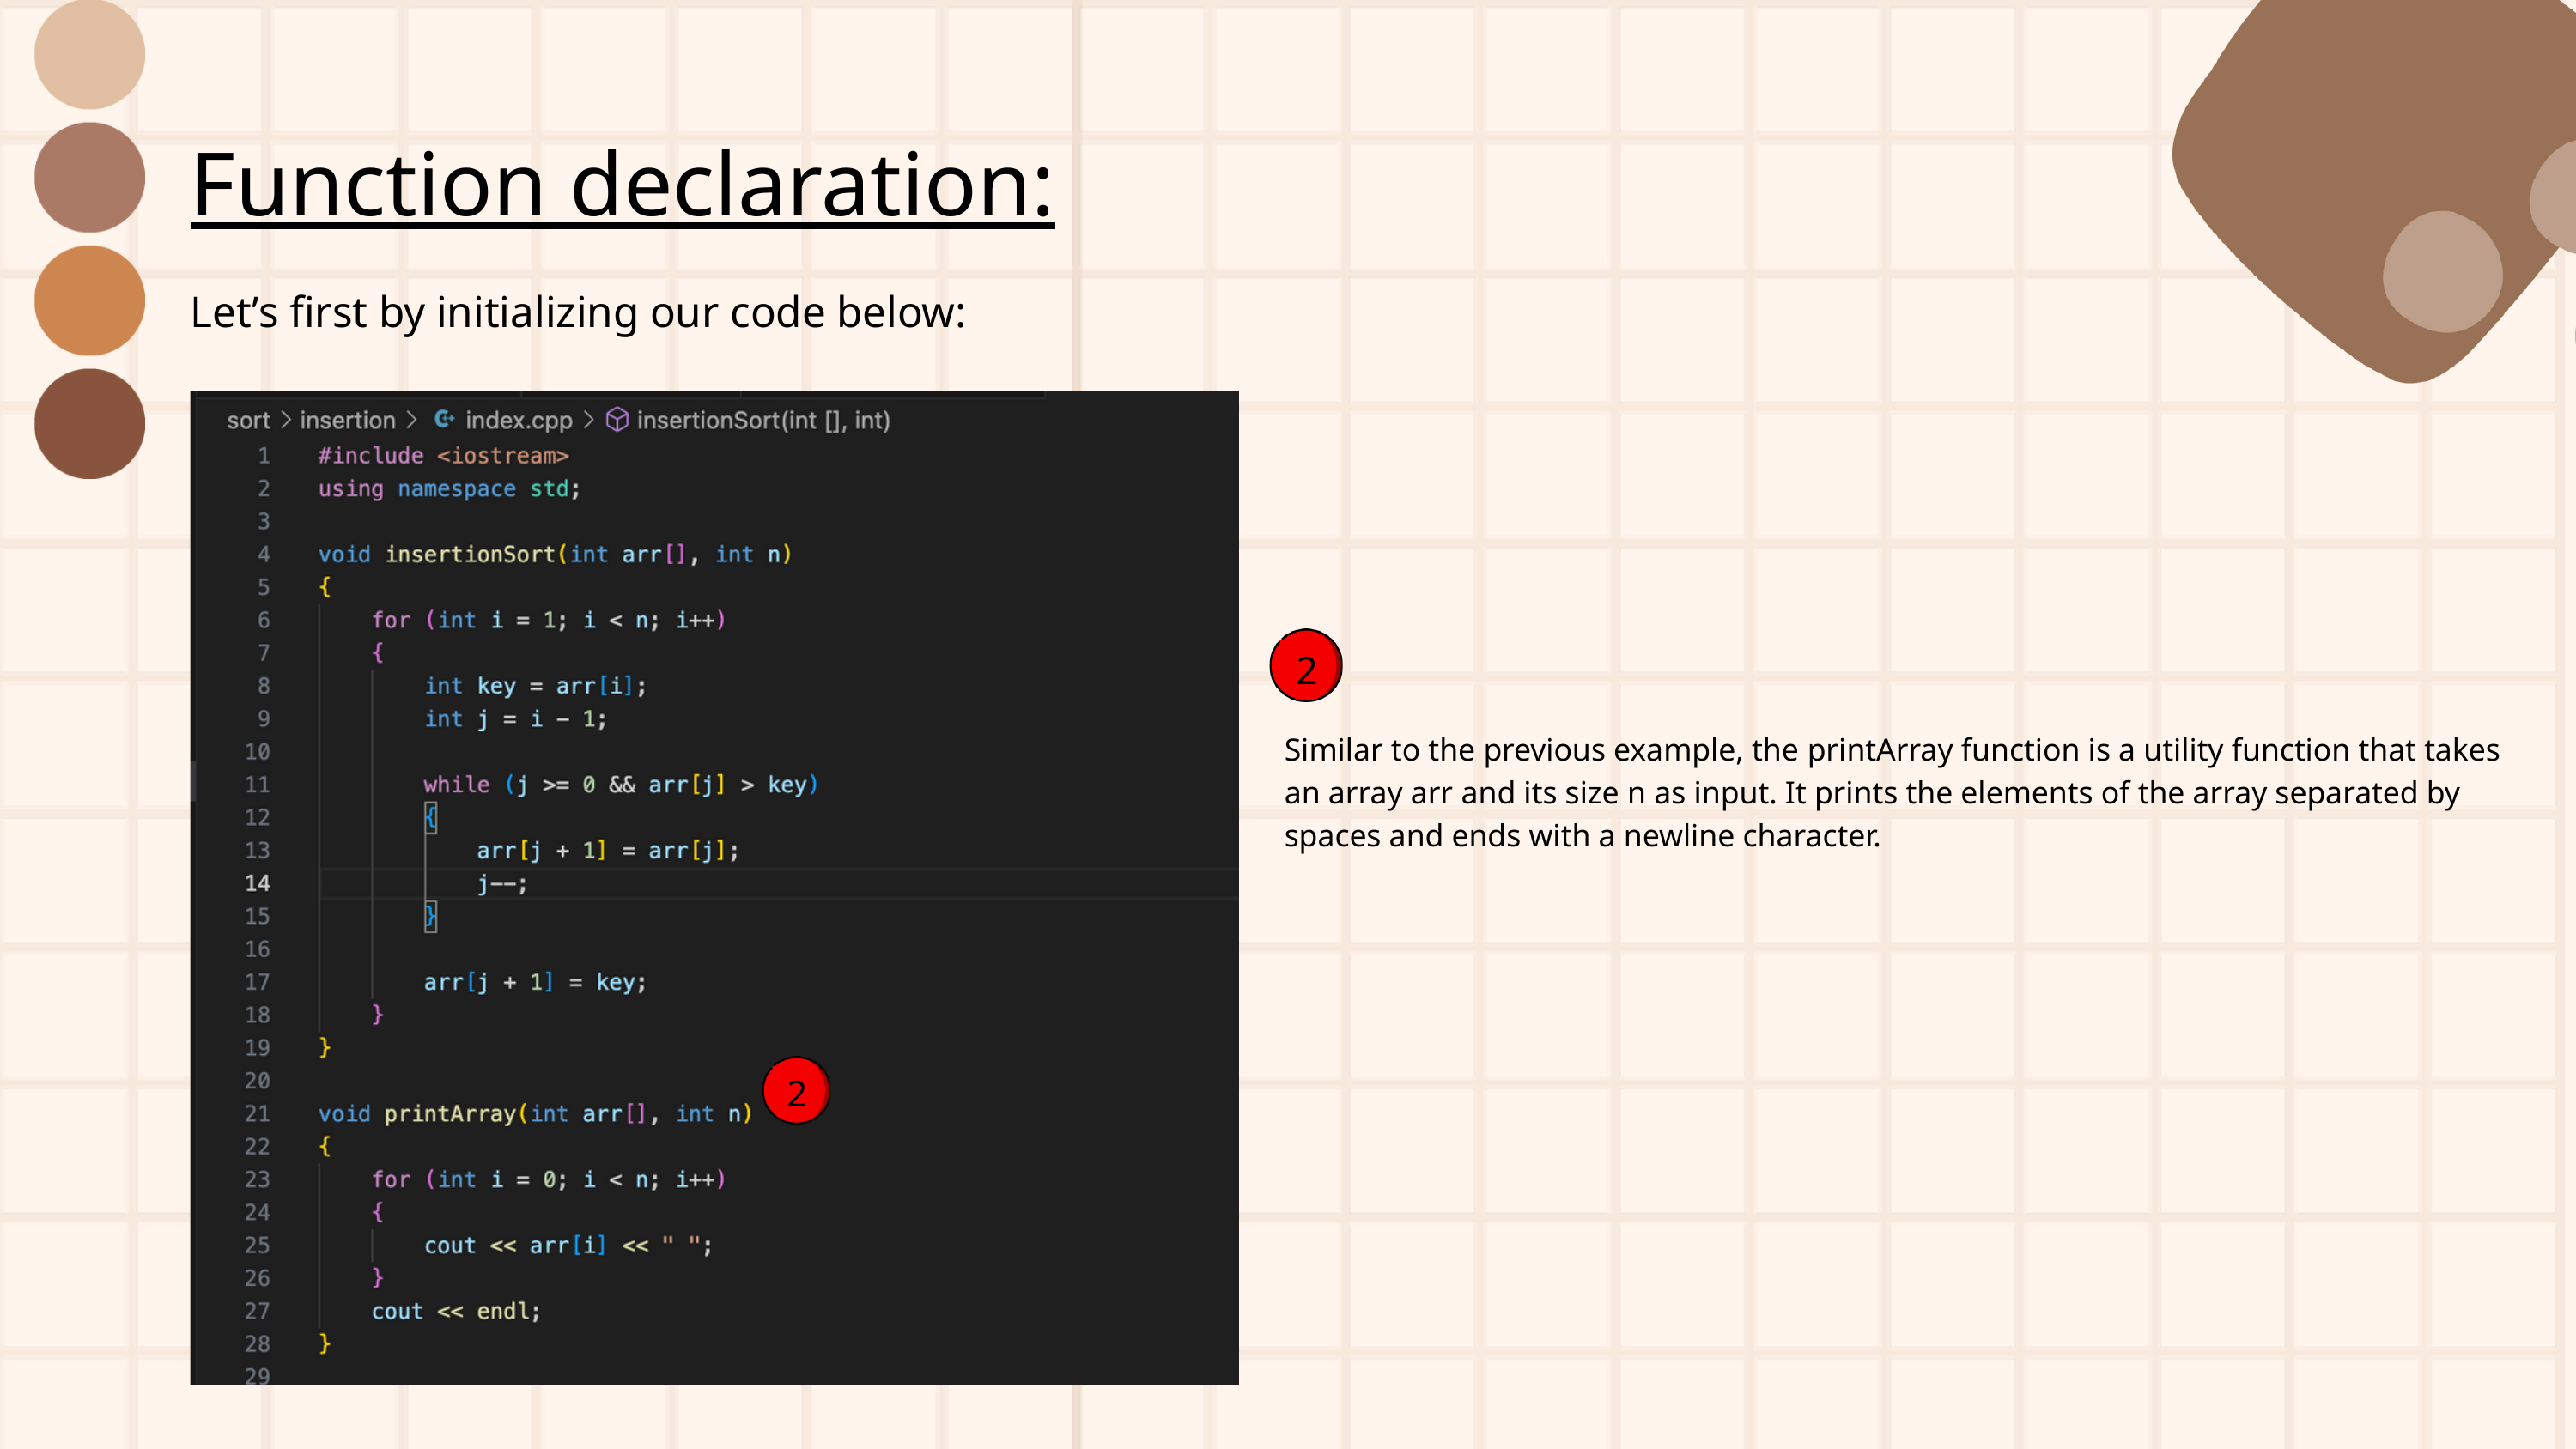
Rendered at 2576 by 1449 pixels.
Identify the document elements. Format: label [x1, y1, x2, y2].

text_box [0, 0, 2576, 1449]
text_box [762, 1055, 831, 1125]
text_box [1269, 628, 1343, 702]
